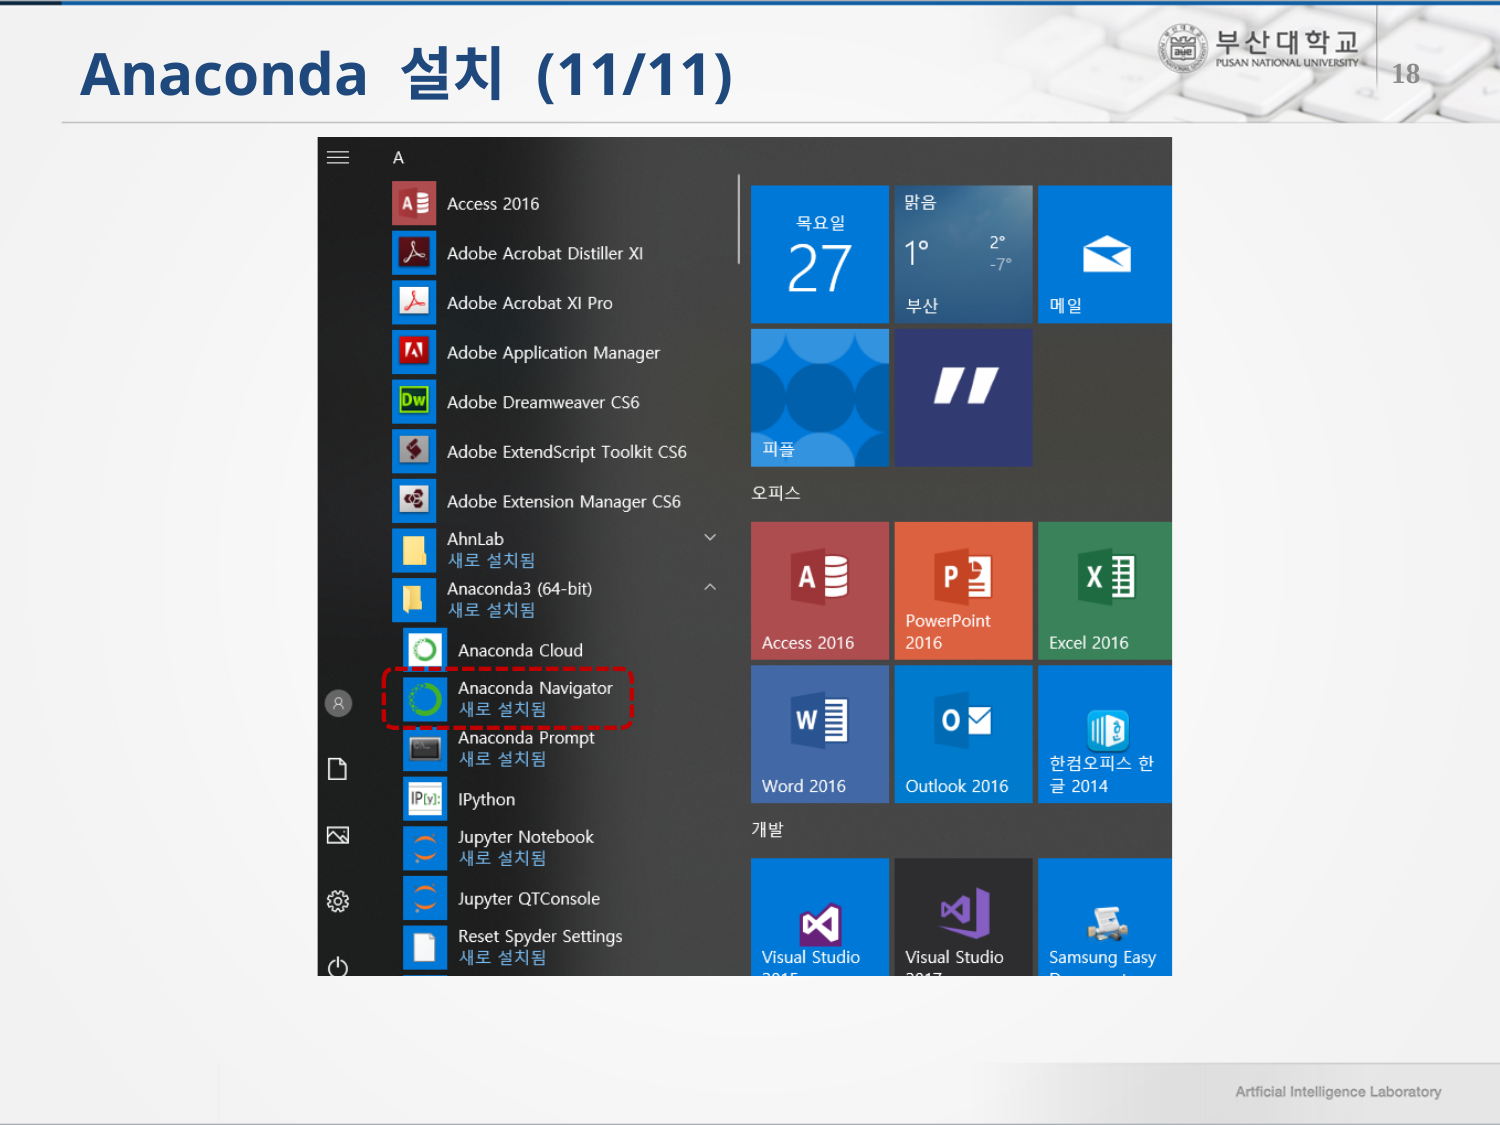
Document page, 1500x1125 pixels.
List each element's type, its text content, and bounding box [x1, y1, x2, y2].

picture [0, 0, 1500, 1125]
title Anaconda 설치 (11/11) [64, 30, 1152, 114]
slide_number 18 [1376, 30, 1461, 114]
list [317, 136, 1173, 977]
